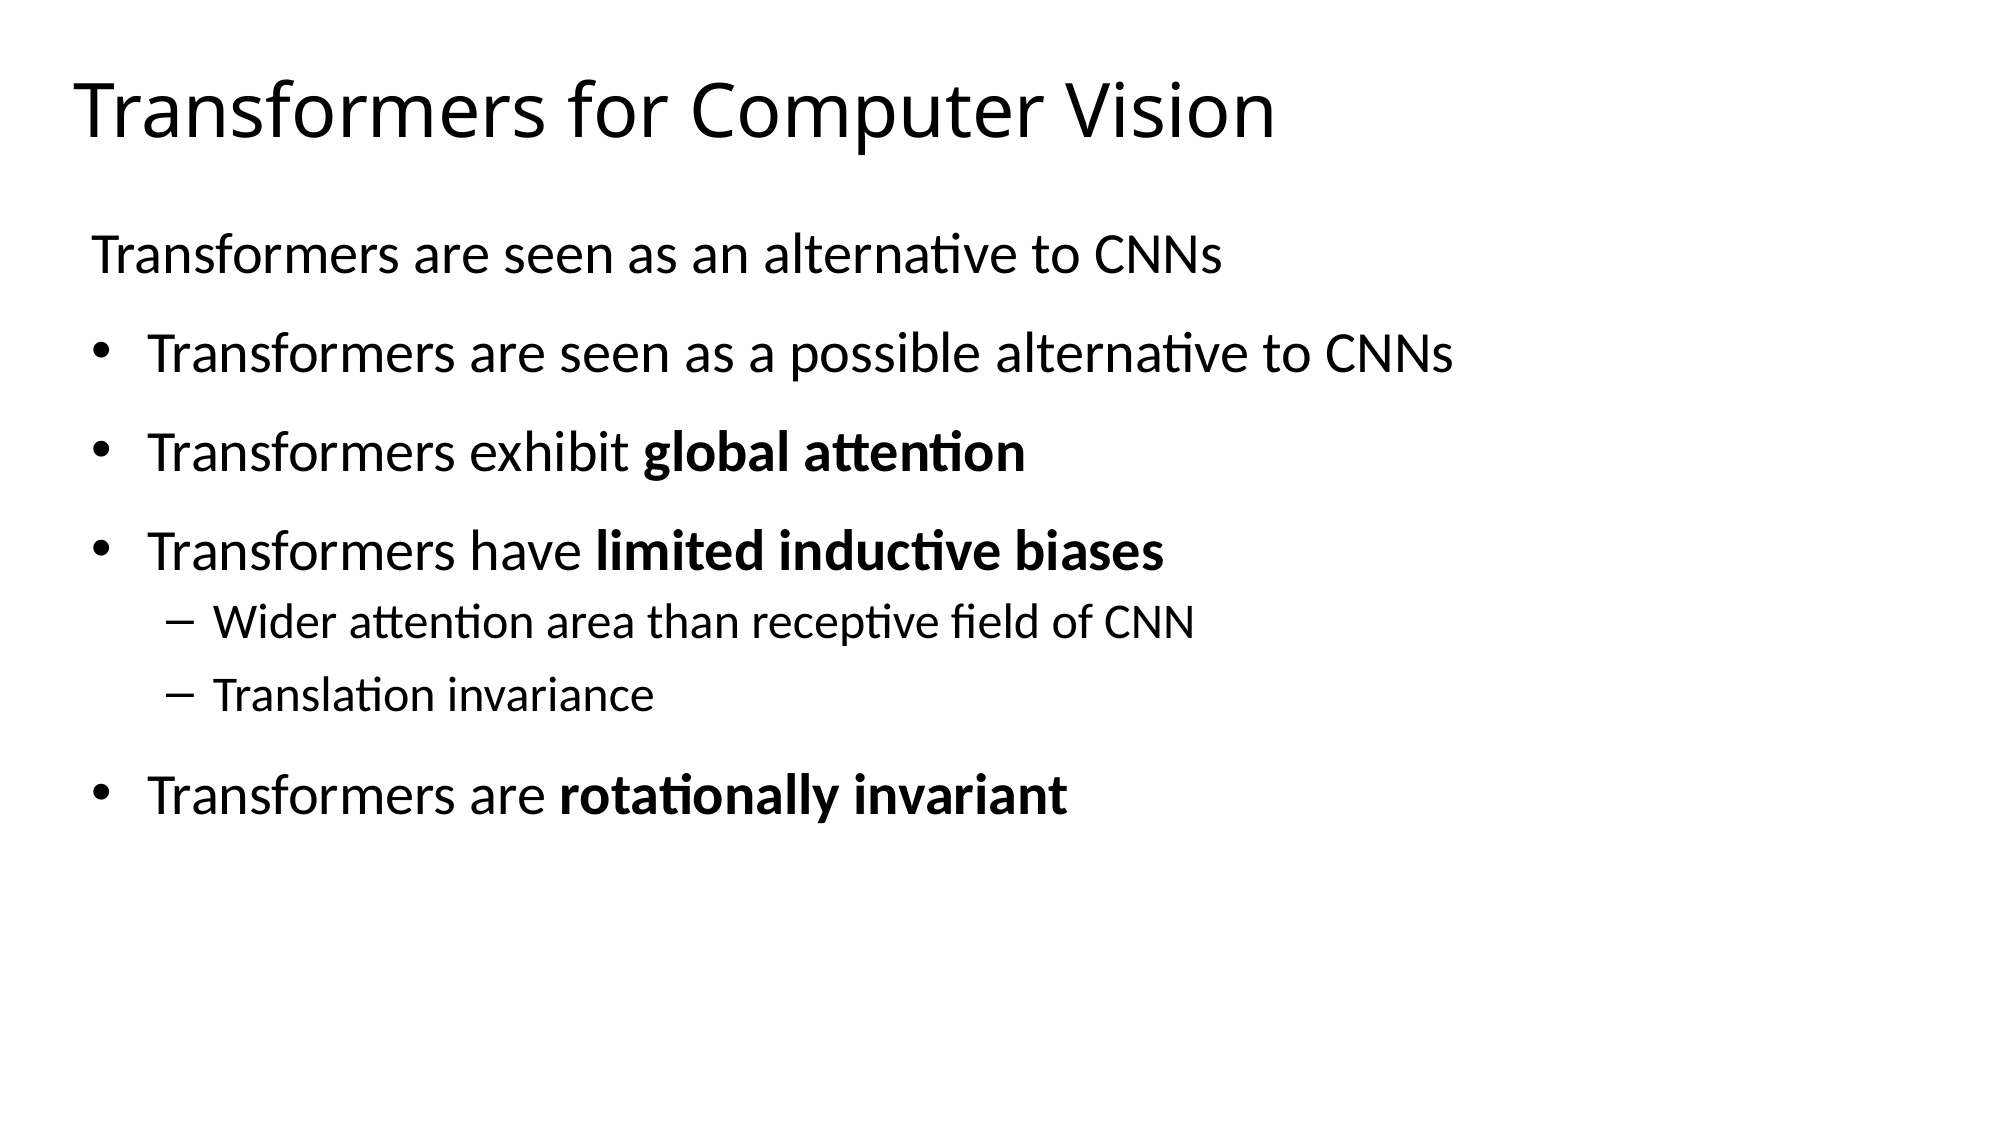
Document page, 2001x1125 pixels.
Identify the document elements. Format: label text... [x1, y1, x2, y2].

title Transformers for Computer Vision [0, 0, 1953, 161]
text_box Transformers are seen as an alternative to CNNs Transformers are seen as a possible alternative to CNNs Transformers exhibit global attention Transformers have limited inductive biases Wider attention area than receptive field of CNN Translation invariance Transformers are rotationally invariant [76, 207, 1967, 1078]
